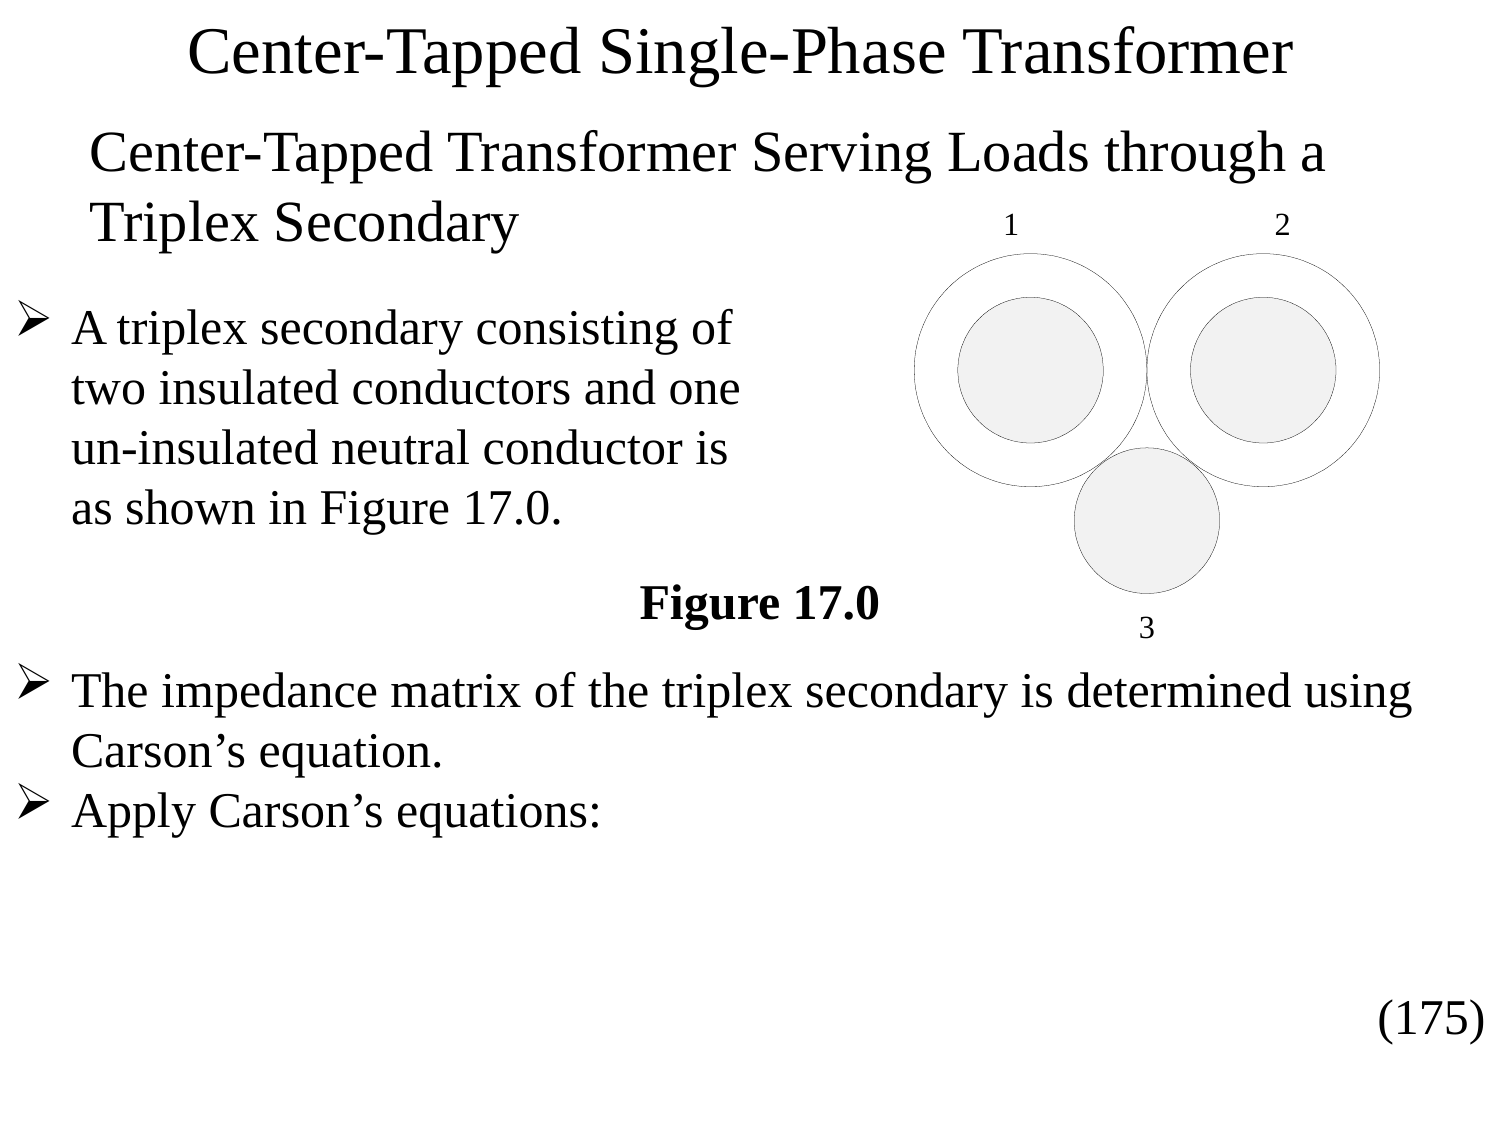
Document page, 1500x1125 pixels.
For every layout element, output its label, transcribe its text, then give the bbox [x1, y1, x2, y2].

text_box Center-Tapped Single-Phase Transformer [0, 0, 1500, 95]
text_box Center-Tapped Transformer Serving Loads through a Triplex Secondary [0, 105, 1500, 261]
text_box A triplex secondary consisting of two insulated conductors and one un-insulated neutral conductor is as shown in Figure 17.0. [0, 287, 787, 543]
picture [912, 199, 1382, 651]
text_box The impedance matrix of the triplex secondary is determined using Carson’s equation. Apply Carson’s equations: [0, 649, 1463, 890]
text_box (175) [1362, 977, 1500, 1053]
text_box Figure 17.0 [624, 562, 907, 638]
